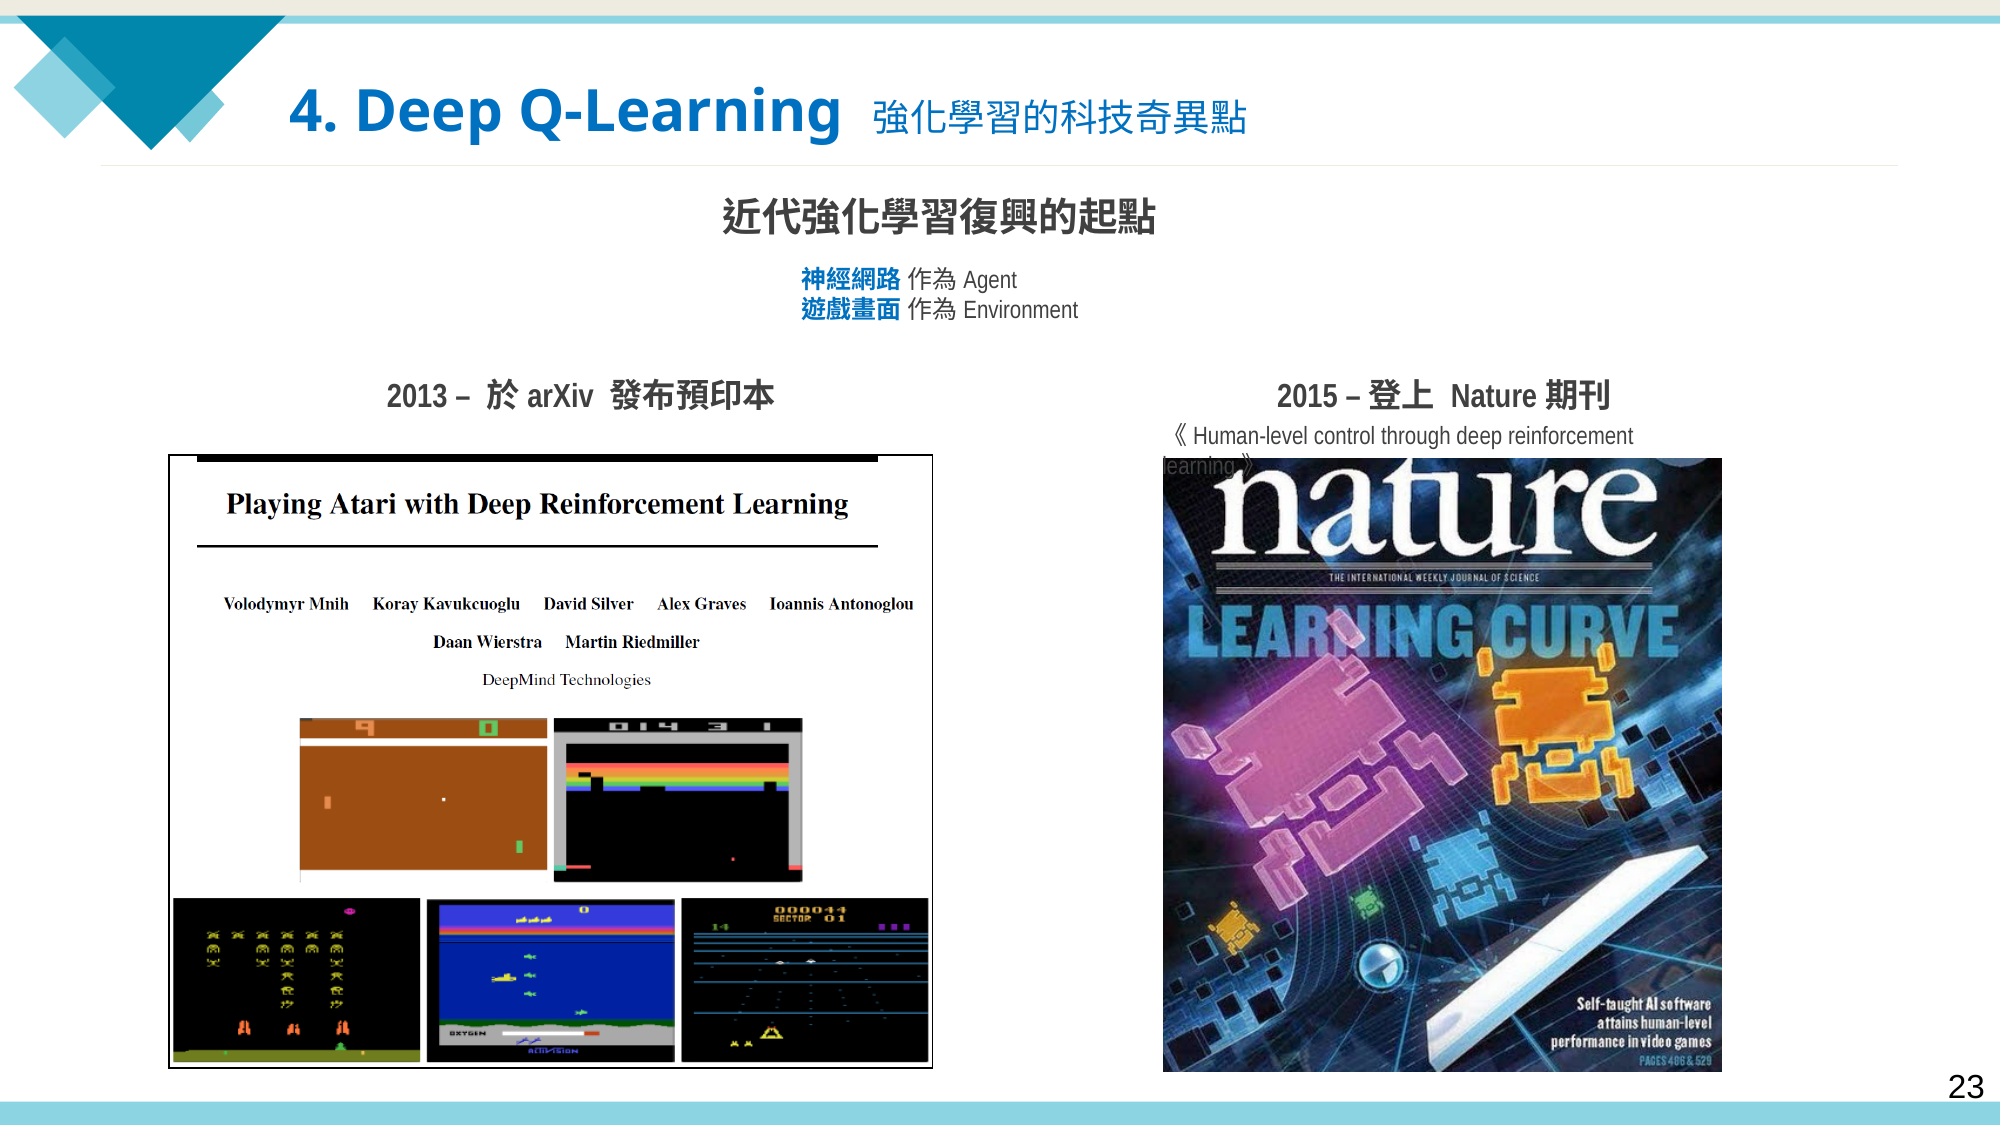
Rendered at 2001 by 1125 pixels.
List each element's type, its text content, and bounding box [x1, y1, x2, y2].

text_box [168, 451, 934, 1069]
text_box 神經網路 作為Agent 遊戲畫面 作為Environment [786, 256, 1104, 331]
text_box 4. Deep Q-Learning 強化學習的科技奇異點 [274, 31, 1794, 151]
text_box 2013 – 於arXiv 發布預印本 [372, 366, 807, 422]
text_box 《Human-level control through deep reinforcement learning》 [1147, 412, 1738, 487]
text_box 2015 –登上 Nature期刊 [1262, 366, 1658, 412]
picture [1163, 458, 1722, 1072]
text_box 近代強化學習復興的起點 [708, 184, 1182, 248]
